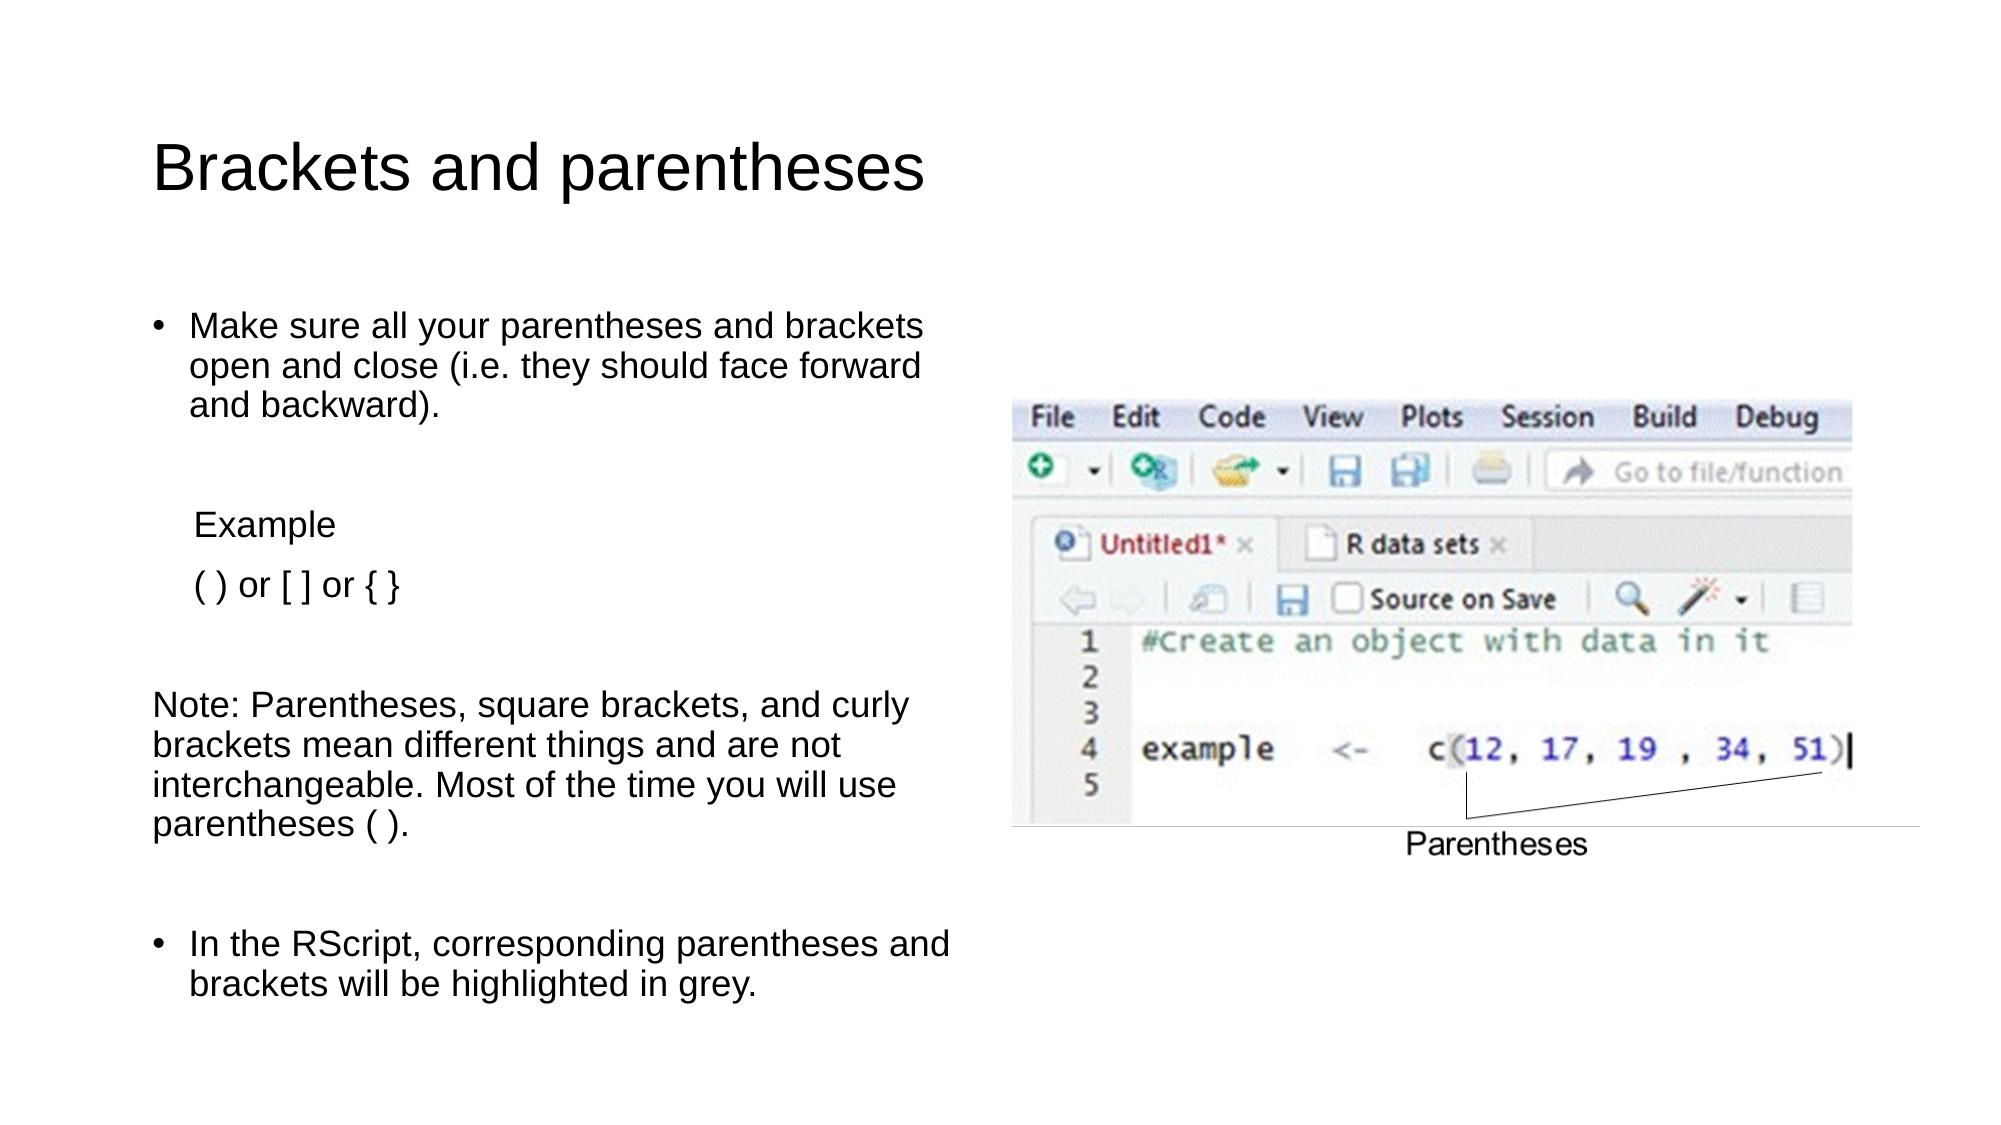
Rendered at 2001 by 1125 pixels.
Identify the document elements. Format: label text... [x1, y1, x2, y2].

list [1011, 397, 1921, 884]
list Make sure all your parentheses and brackets open and close (i.e. they should face forward and backward). Example ( ) or [ ] or { } Note: Parentheses, square brackets, and curly brackets mean different things and are not interchangeable. Most of the time you will use parentheses ( ). In the RScript, corresponding parentheses and brackets will be highlighted in grey. [137, 299, 988, 1014]
title Brackets and parentheses [137, 59, 1863, 278]
